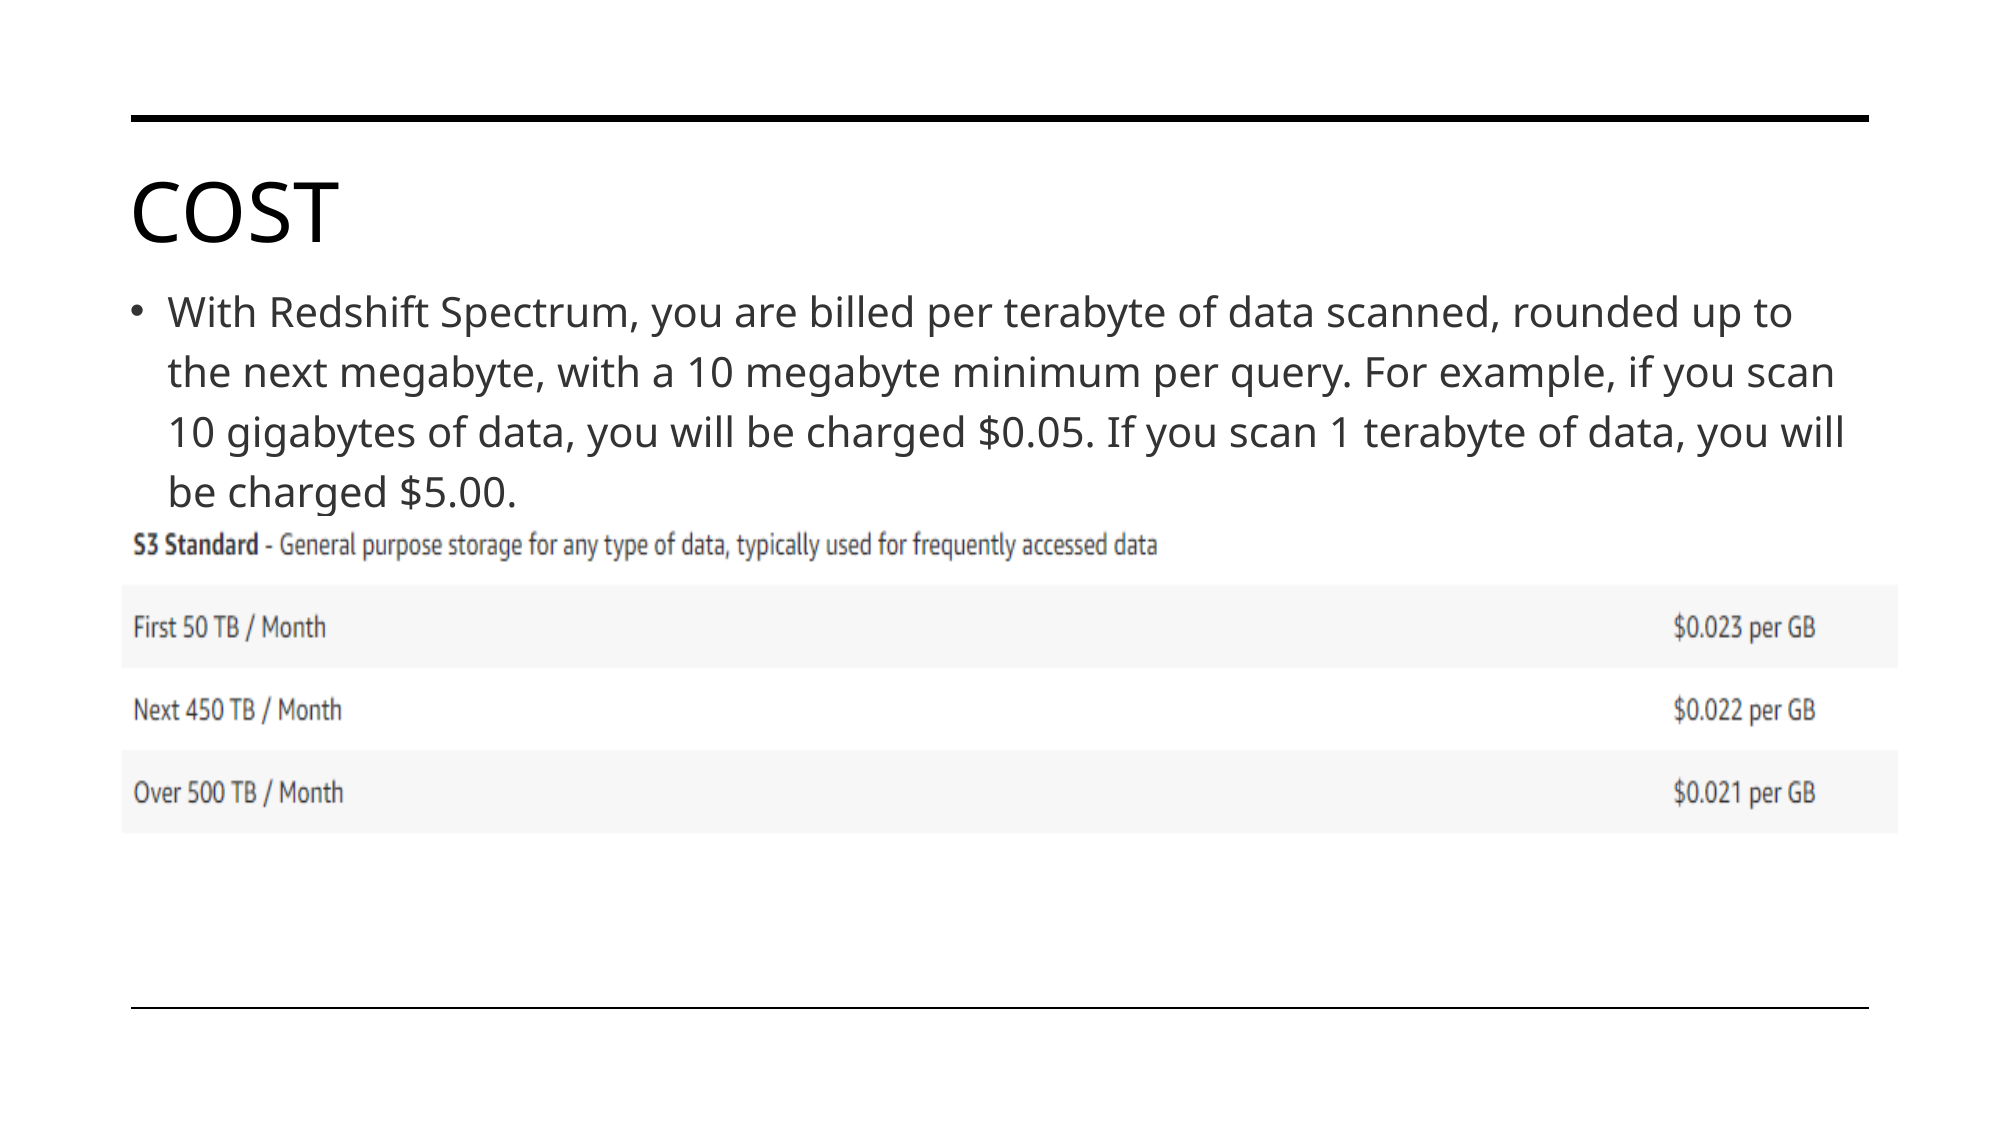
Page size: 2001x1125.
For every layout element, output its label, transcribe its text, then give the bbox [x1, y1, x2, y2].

list With Redshift Spectrum, you are billed per terabyte of data scanned, rounded up to the next megabyte, with a 10 megabyte minimum per query. For example, if you scan 10 gigabytes of data, you will be charged $0.05. If you scan 1 terabyte of data, you will be charged $5.00. [114, 267, 1869, 493]
title Cost [114, 151, 1869, 267]
picture [114, 516, 1898, 839]
